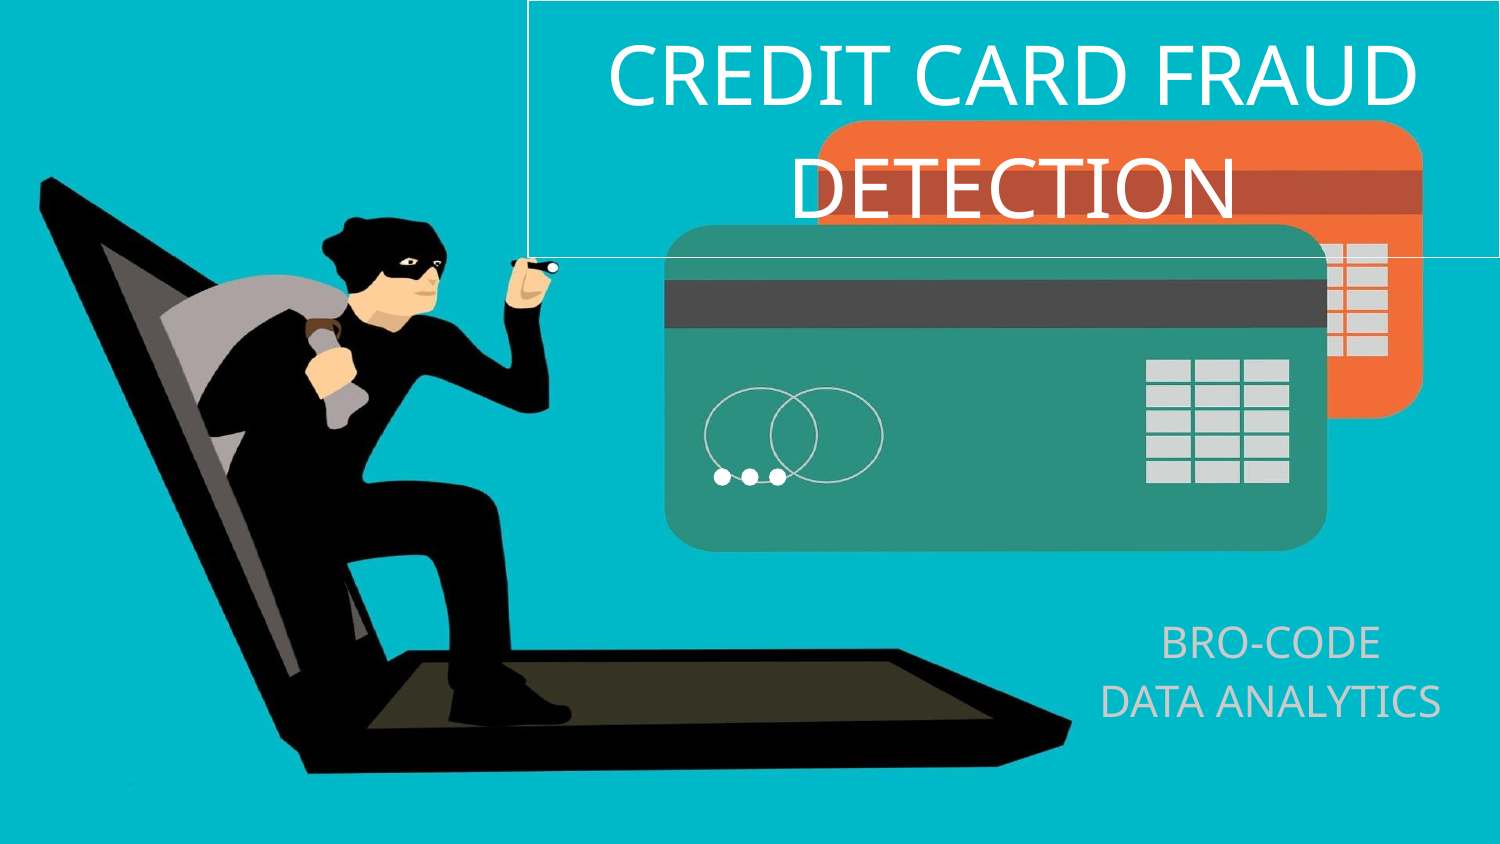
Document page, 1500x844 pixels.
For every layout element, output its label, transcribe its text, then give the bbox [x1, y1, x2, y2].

subtitle BRO-CODE DATA ANALYTICS [1001, 596, 1500, 809]
title CREDIT CARD FRAUD DETECTION [528, 0, 1500, 258]
picture [0, 0, 1500, 844]
